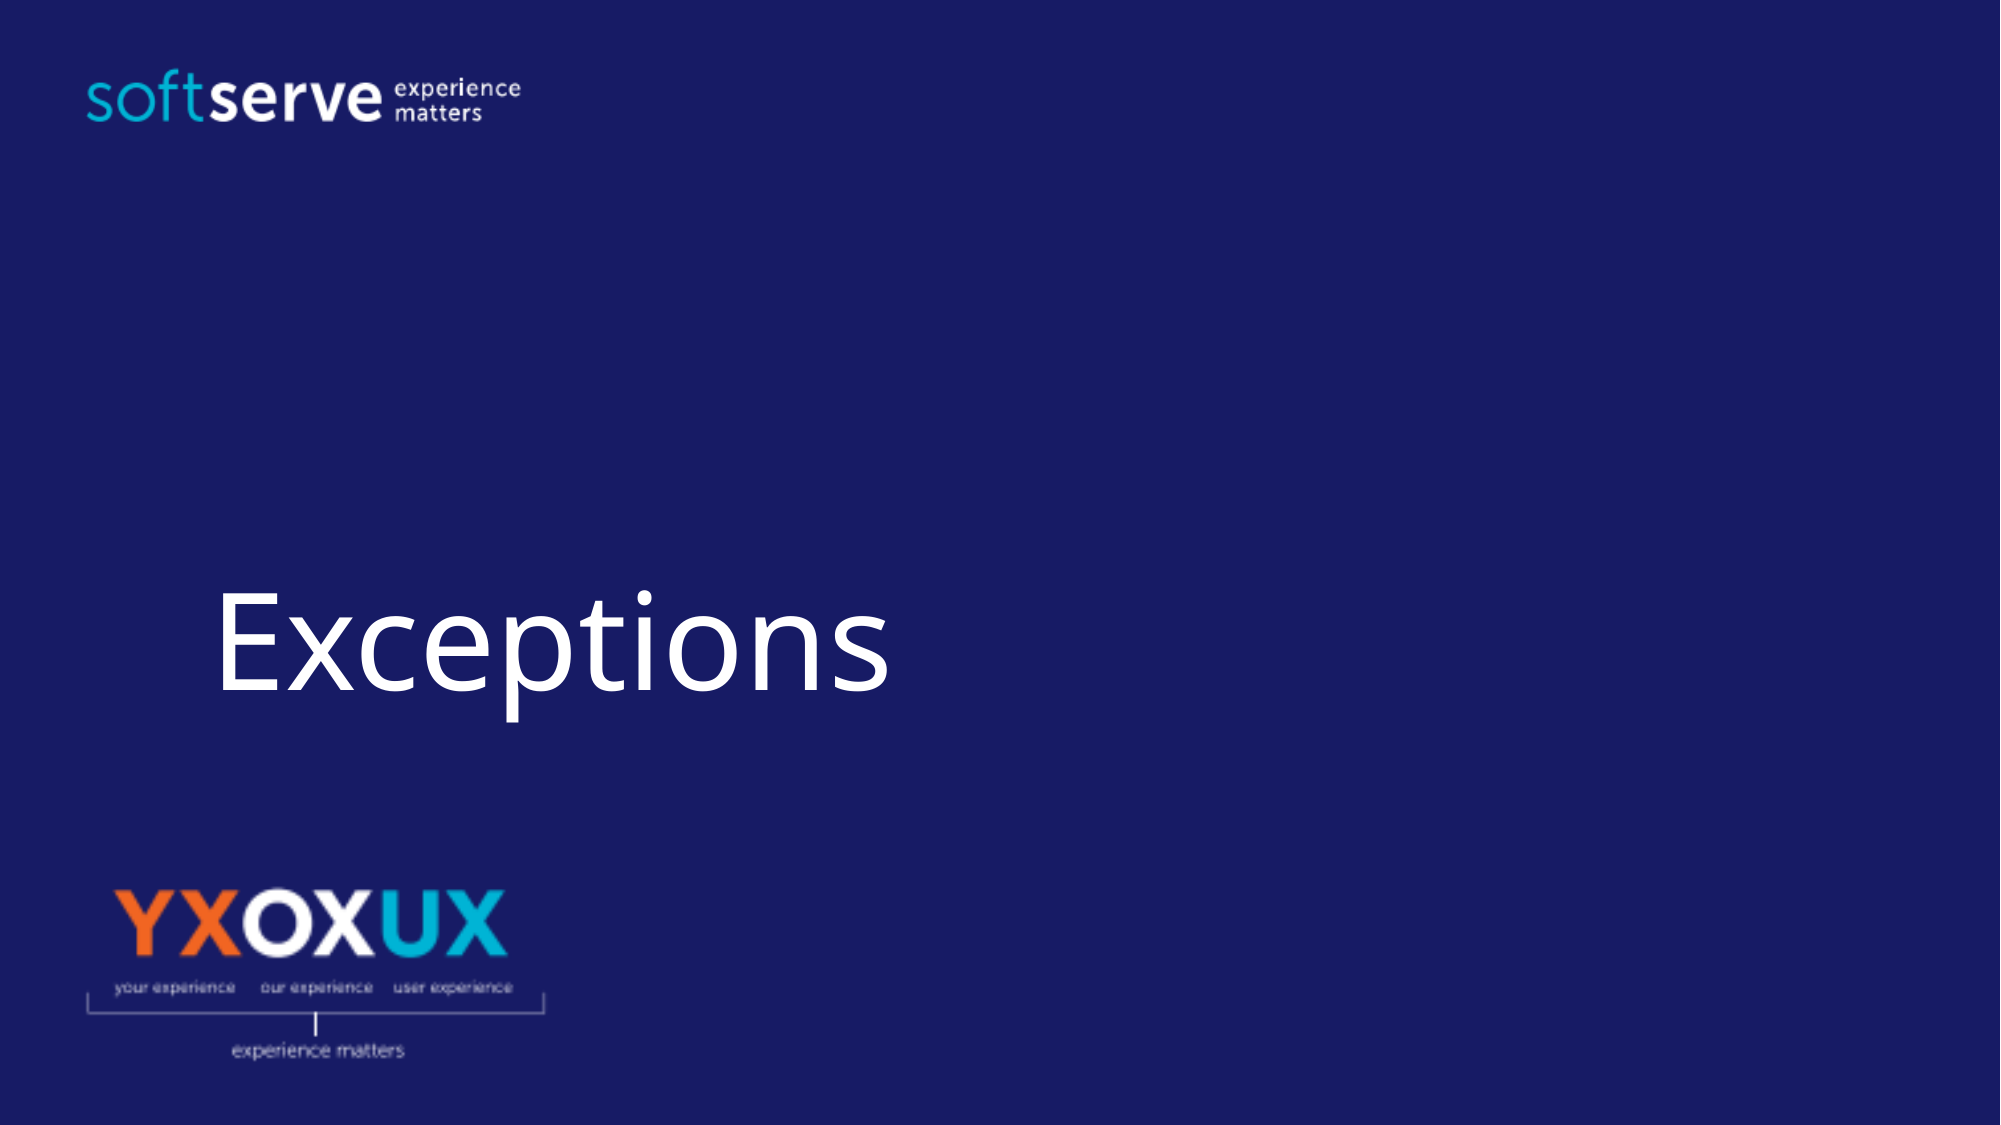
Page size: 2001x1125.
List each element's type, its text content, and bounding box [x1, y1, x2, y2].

title Exceptions [195, 443, 1600, 728]
